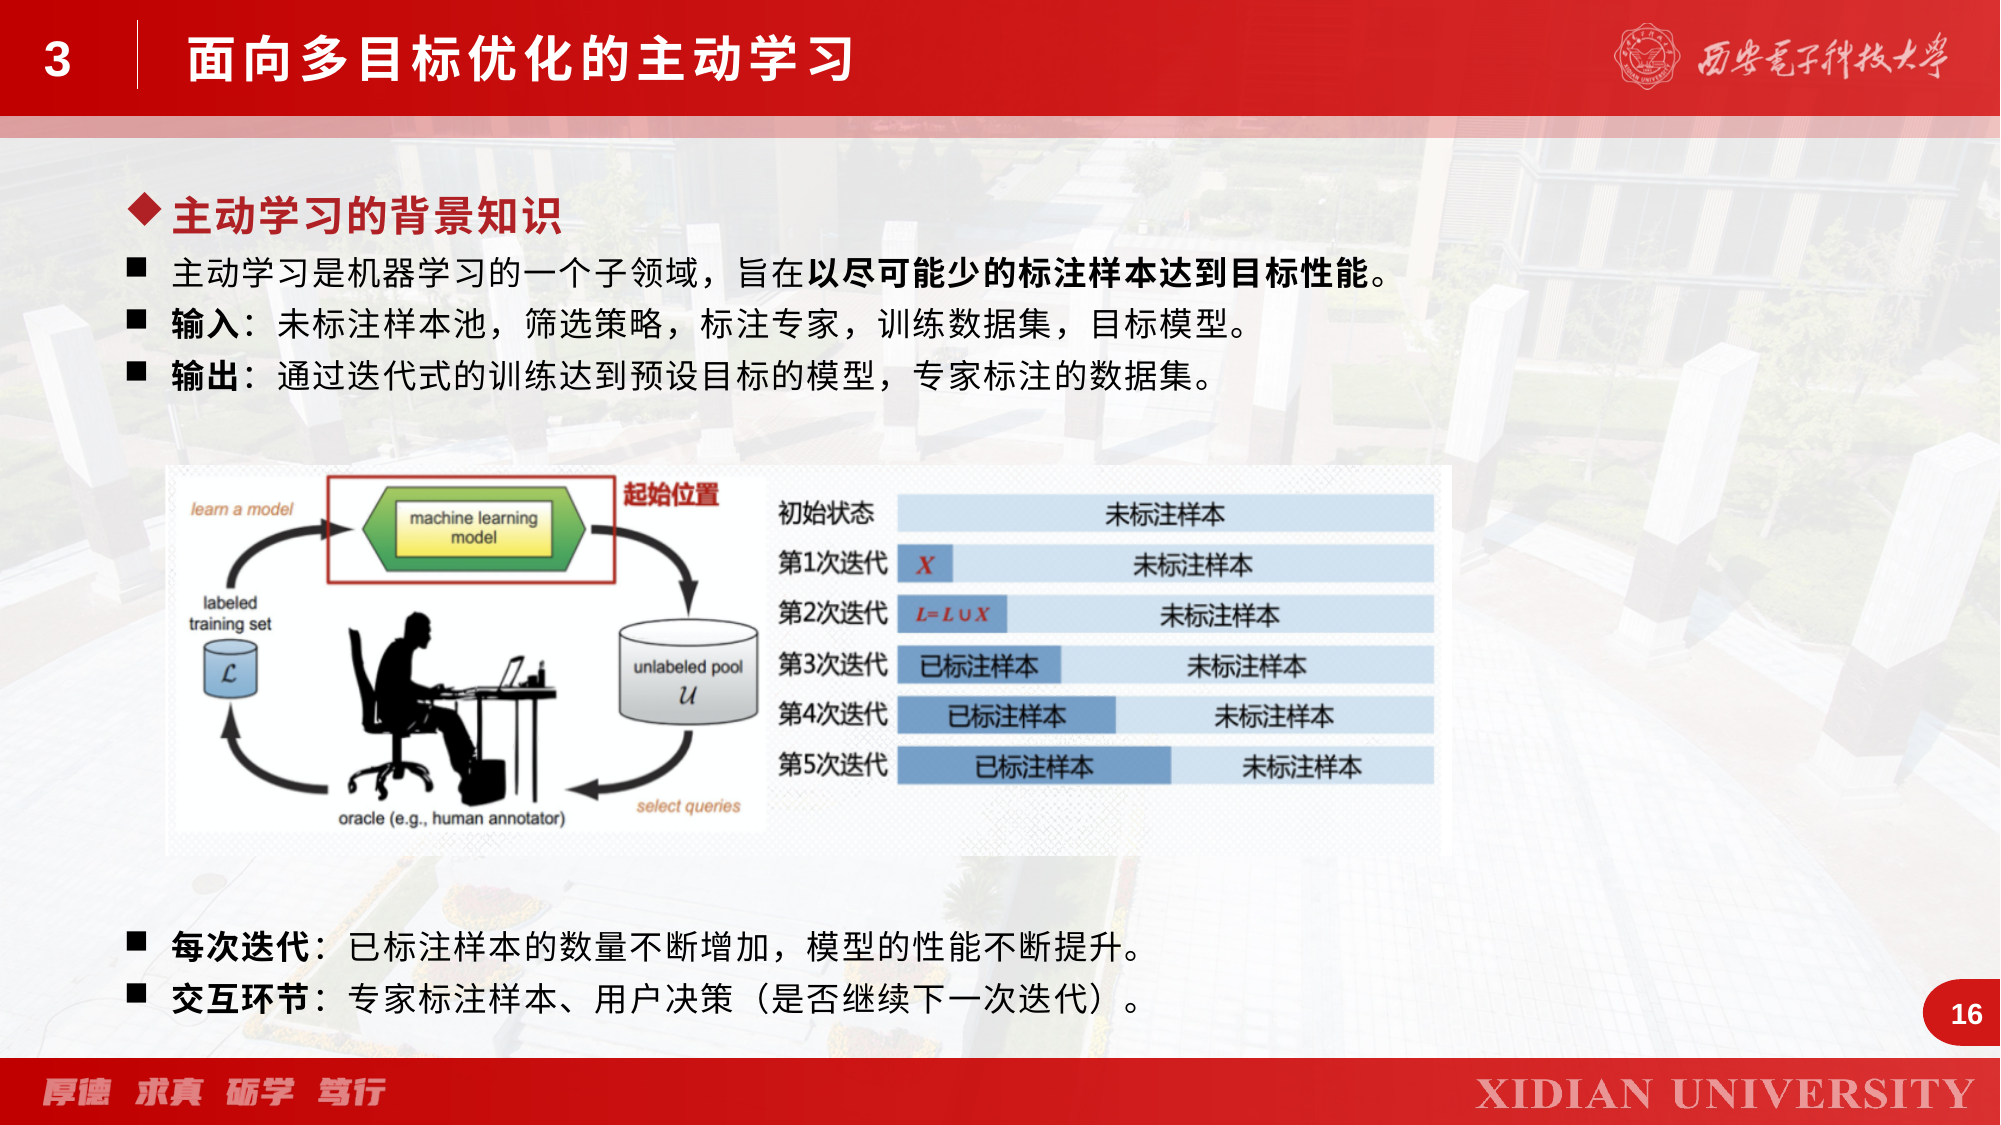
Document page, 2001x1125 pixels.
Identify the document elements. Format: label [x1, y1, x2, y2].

text_box [21, 22, 1975, 1125]
text_box [0, 0, 2000, 1125]
picture [165, 465, 1452, 856]
